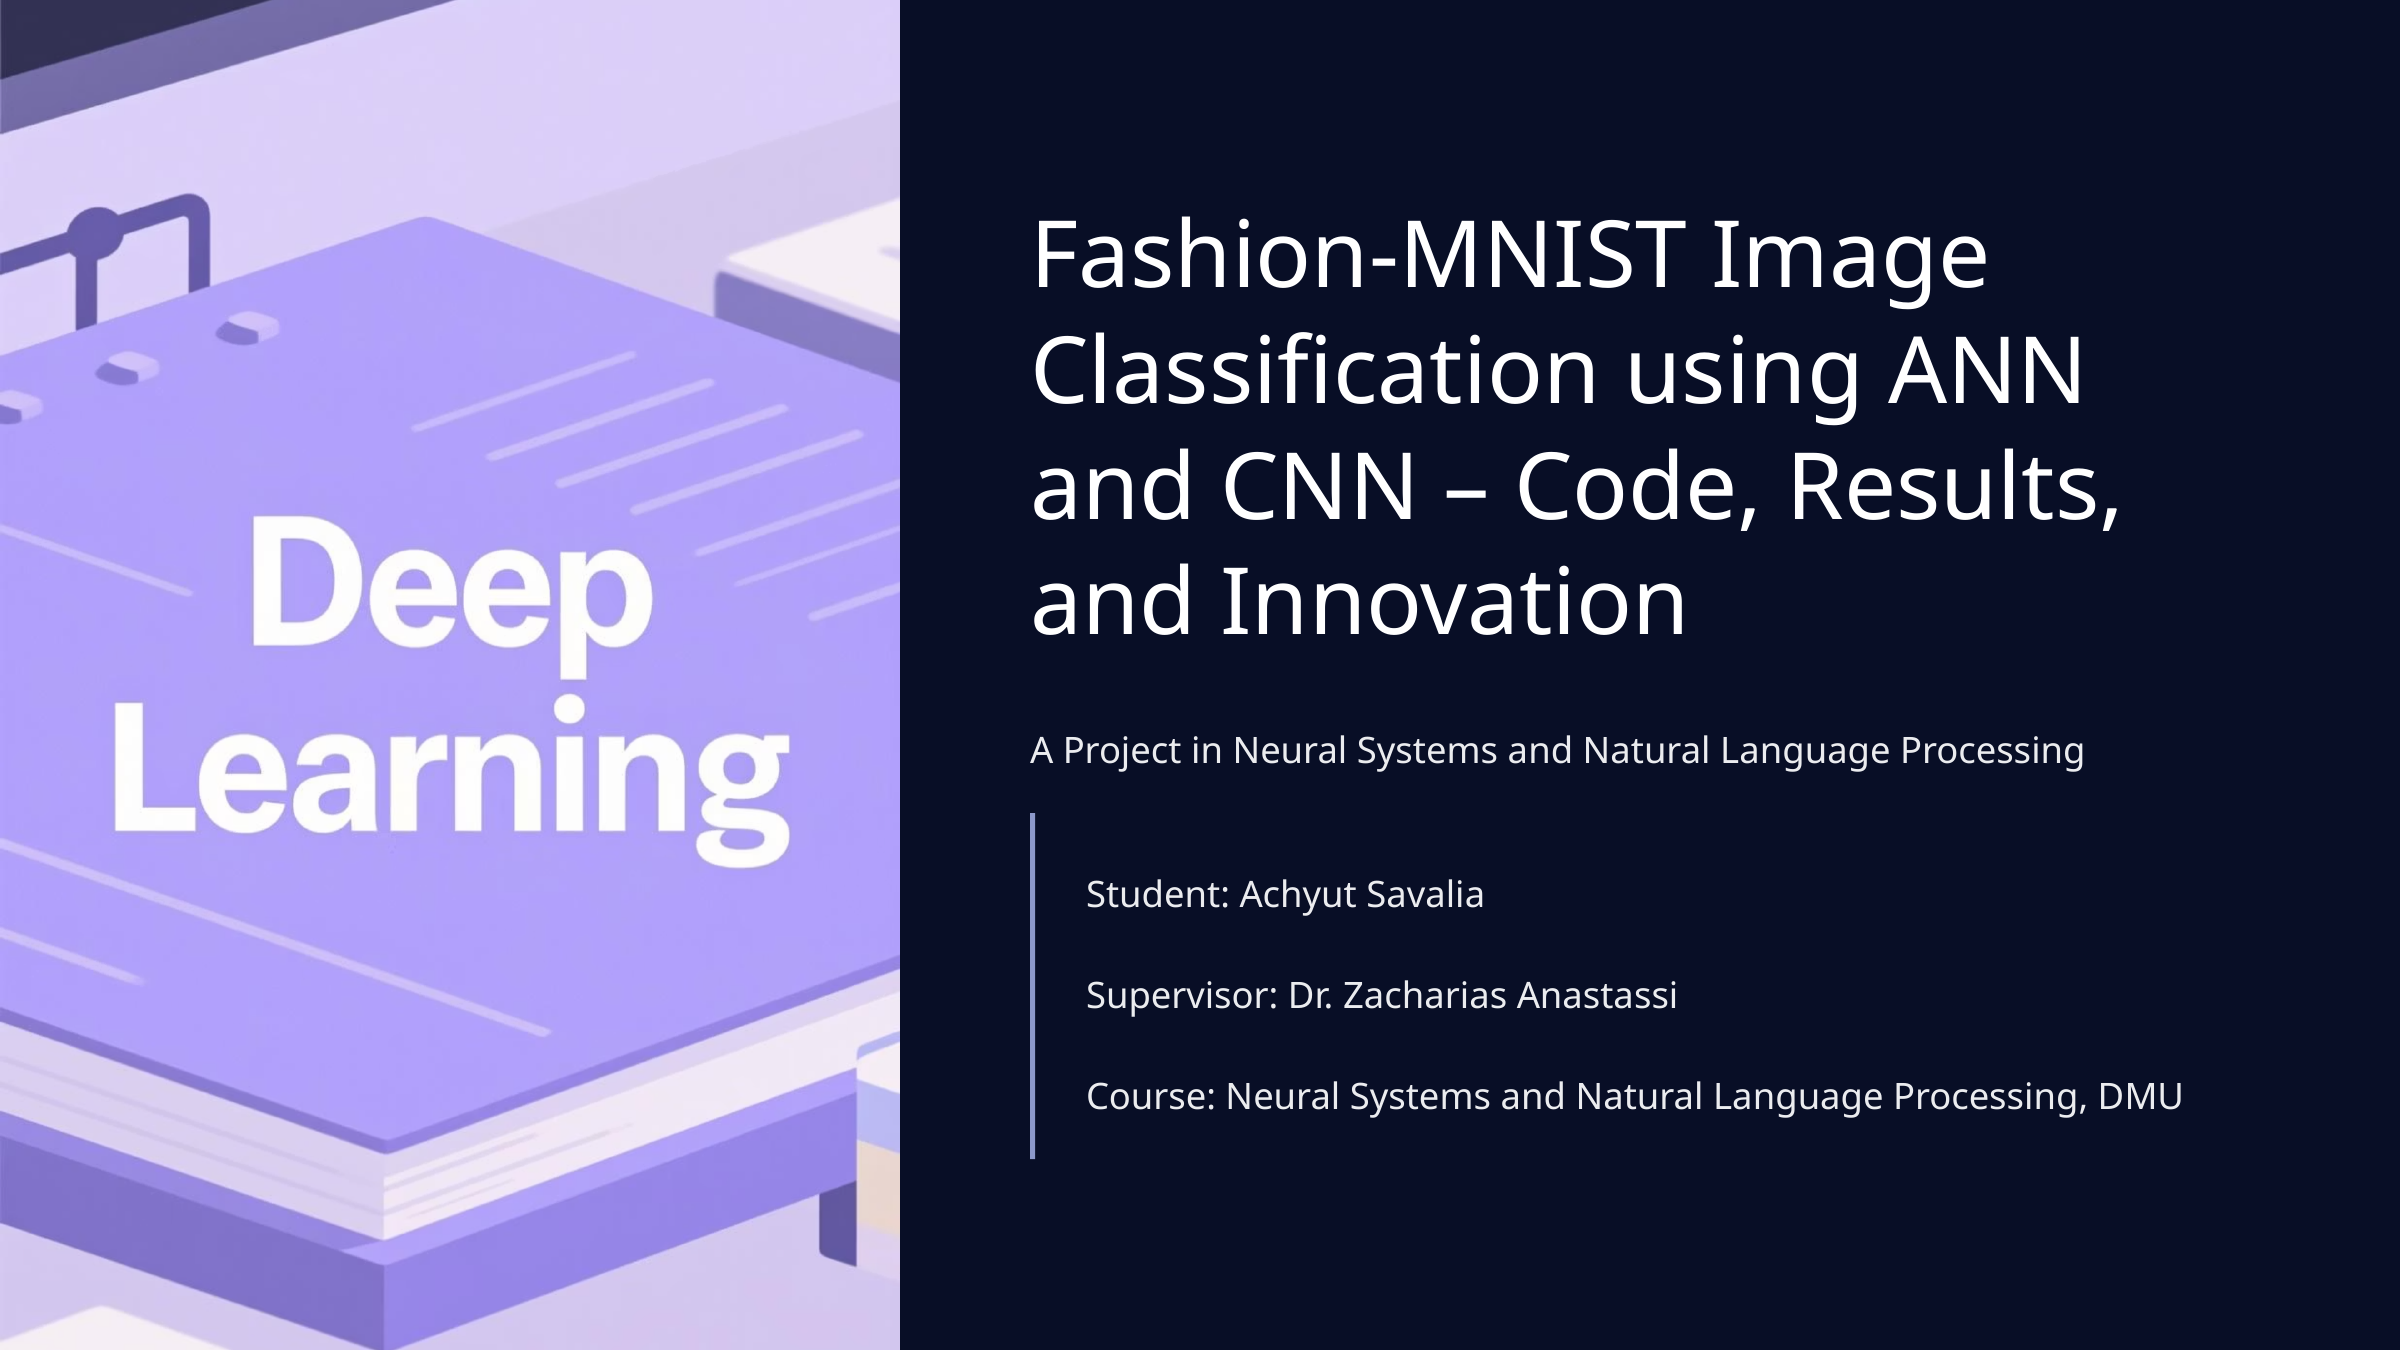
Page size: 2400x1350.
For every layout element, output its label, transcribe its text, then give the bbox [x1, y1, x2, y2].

text_box Supervisor: Dr. Zacharias Anastassi [1086, 956, 2270, 1016]
text_box Student: Achyut Savalia [1086, 854, 2270, 915]
text_box A Project in Neural Systems and Natural Language Processing [1030, 711, 2270, 772]
text_box Fashion-MNIST Image Classification using ANN and CNN – Code, Results, and Innovation [1030, 190, 2270, 656]
picture [0, 0, 900, 1350]
text_box [1030, 813, 1036, 1160]
text_box Course: Neural Systems and Natural Language Processing, DMU [1086, 1057, 2270, 1118]
